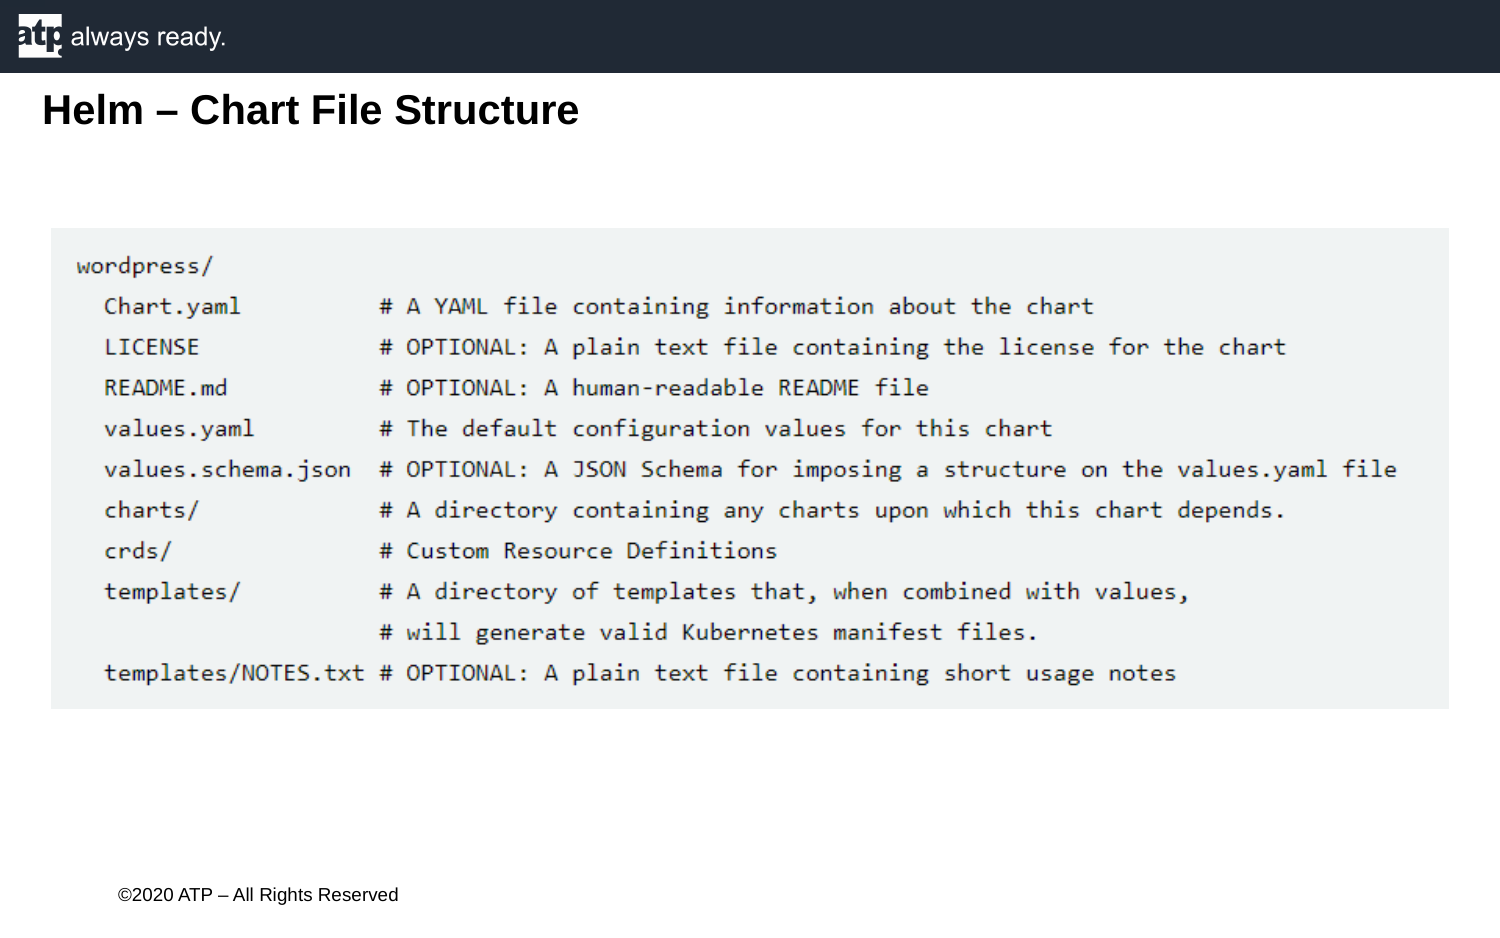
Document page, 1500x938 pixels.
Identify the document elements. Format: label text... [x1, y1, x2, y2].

picture [10, 5, 232, 67]
slide_number ©2020 ATP – All Rights Reserved [103, 868, 441, 919]
picture [51, 228, 1449, 709]
text_box Helm – Chart File Structure [26, 75, 1473, 141]
